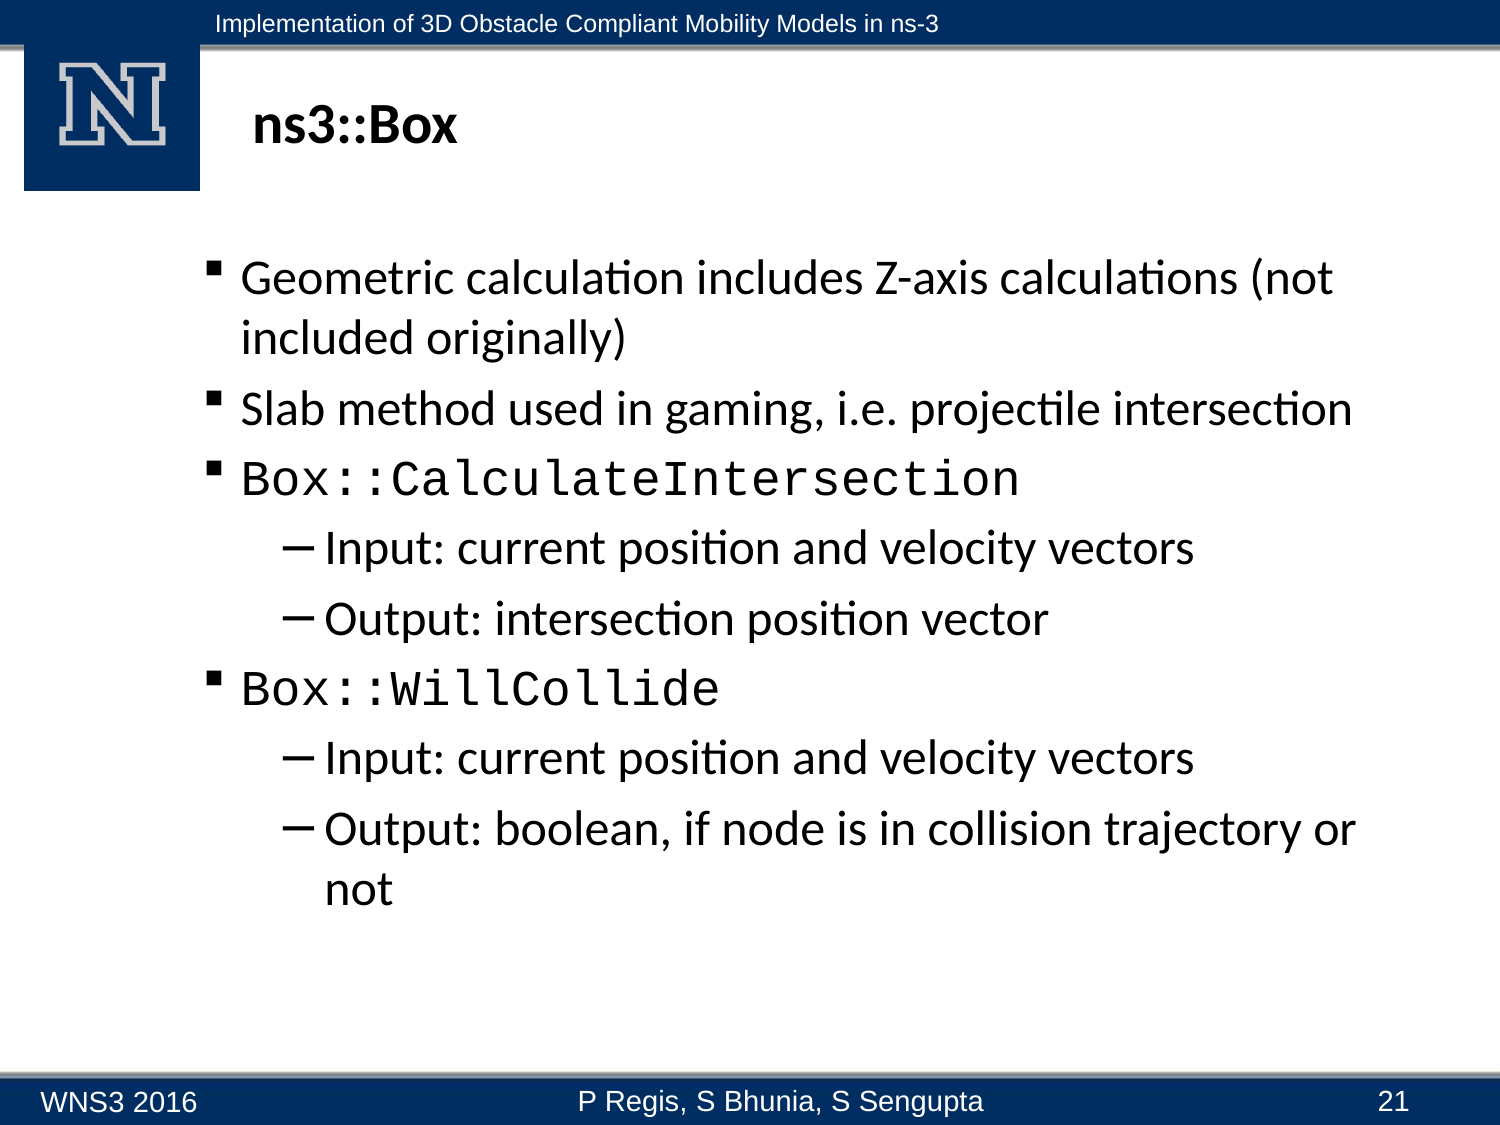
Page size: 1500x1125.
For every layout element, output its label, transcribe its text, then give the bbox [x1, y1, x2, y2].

title ns3::Box [237, 62, 1450, 188]
picture [0, 0, 1500, 191]
slide_number 21 [1074, 1074, 1426, 1125]
list Geometric calculation includes Z-axis calculations (not included originally) Slab method used in gaming, i.e. projectile intersection Box::CalculateIntersection Input: current position and velocity vectors Output: intersection position vector Box::WillCollide Input: current position and velocity vectors Output: boolean, if node is in collision trajectory or not [187, 237, 1450, 1038]
picture [0, 1062, 1500, 1125]
